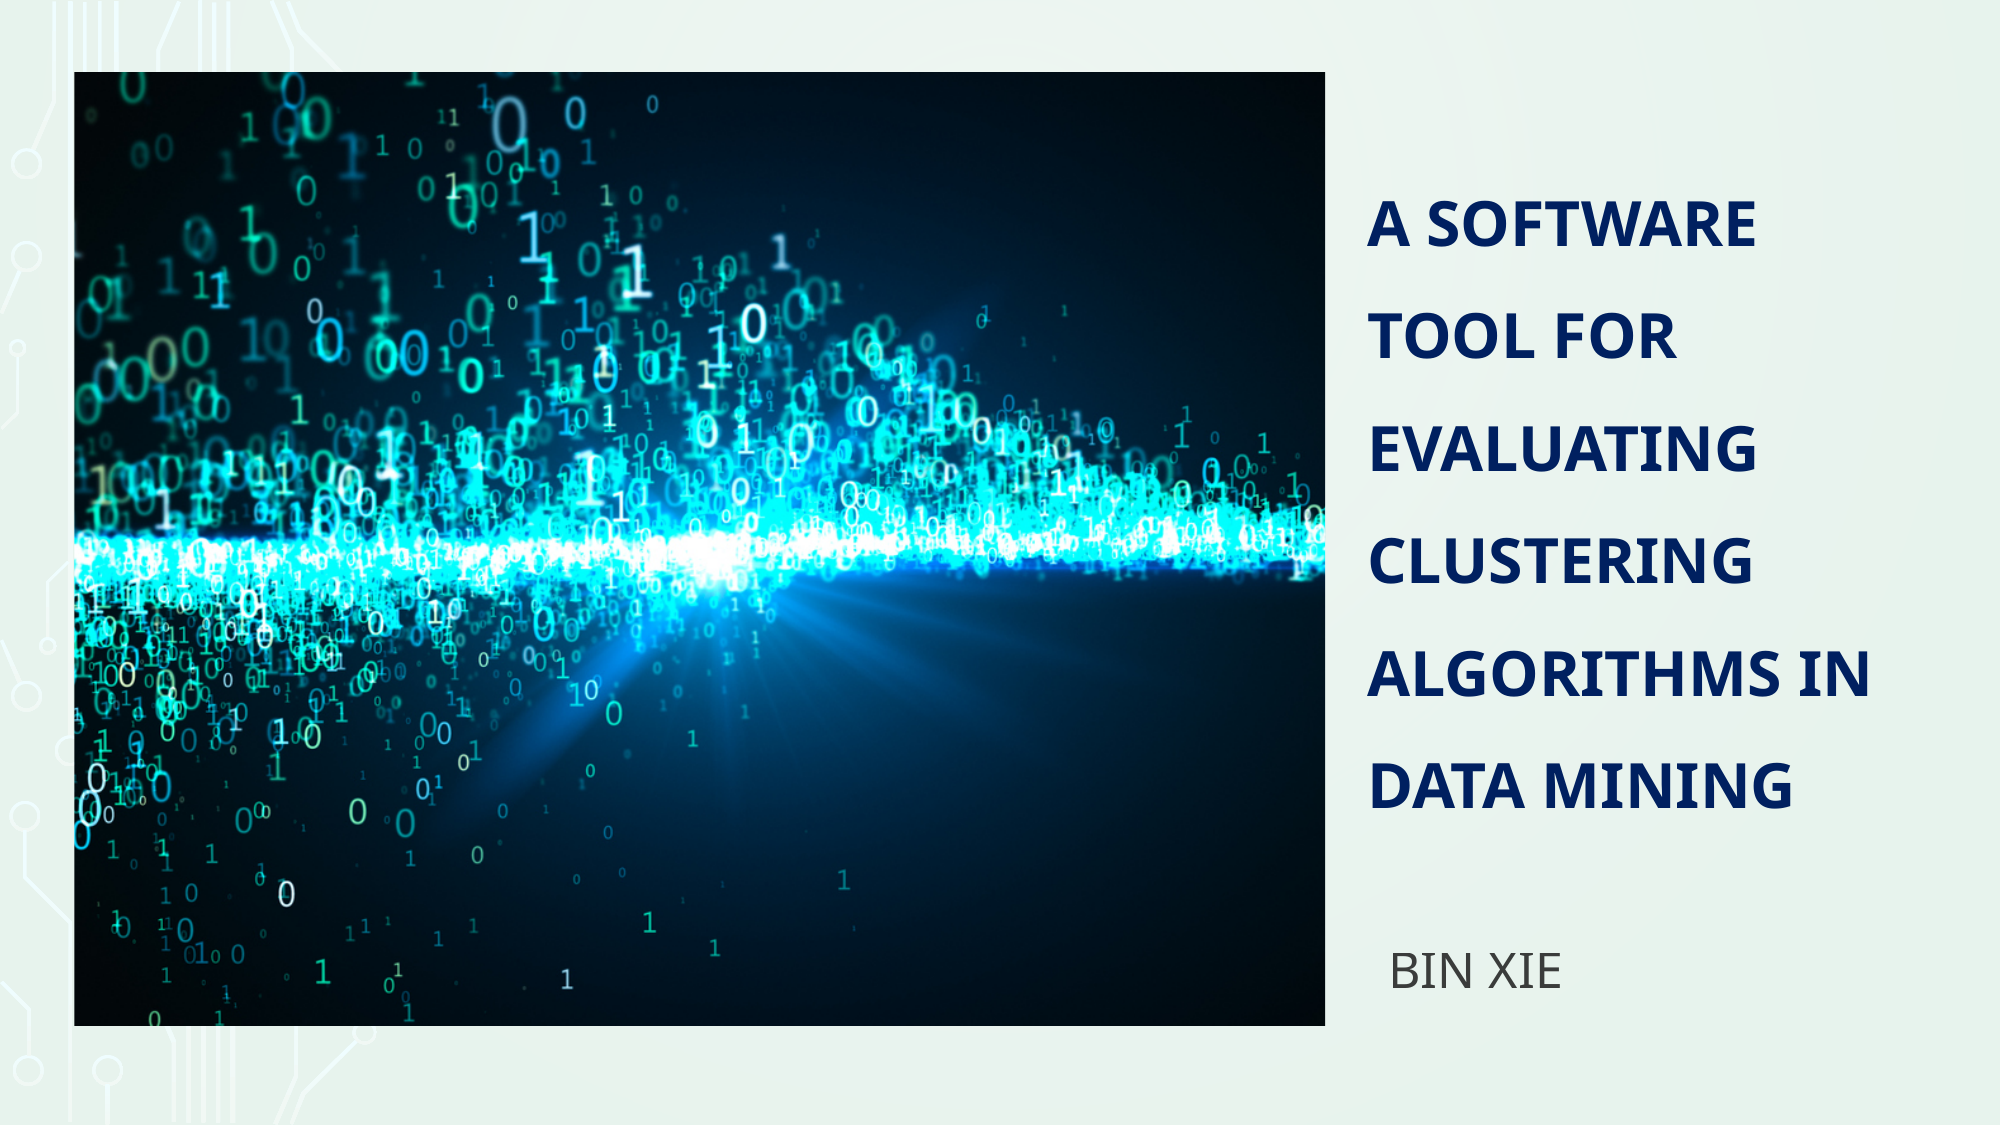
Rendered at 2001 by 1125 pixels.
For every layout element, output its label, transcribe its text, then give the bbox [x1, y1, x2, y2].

picture [73, 72, 1326, 1026]
subtitle Bin Xie [1373, 909, 1899, 1017]
title A software tool for evaluating clustering algorithms in data mining [1352, 111, 1899, 857]
